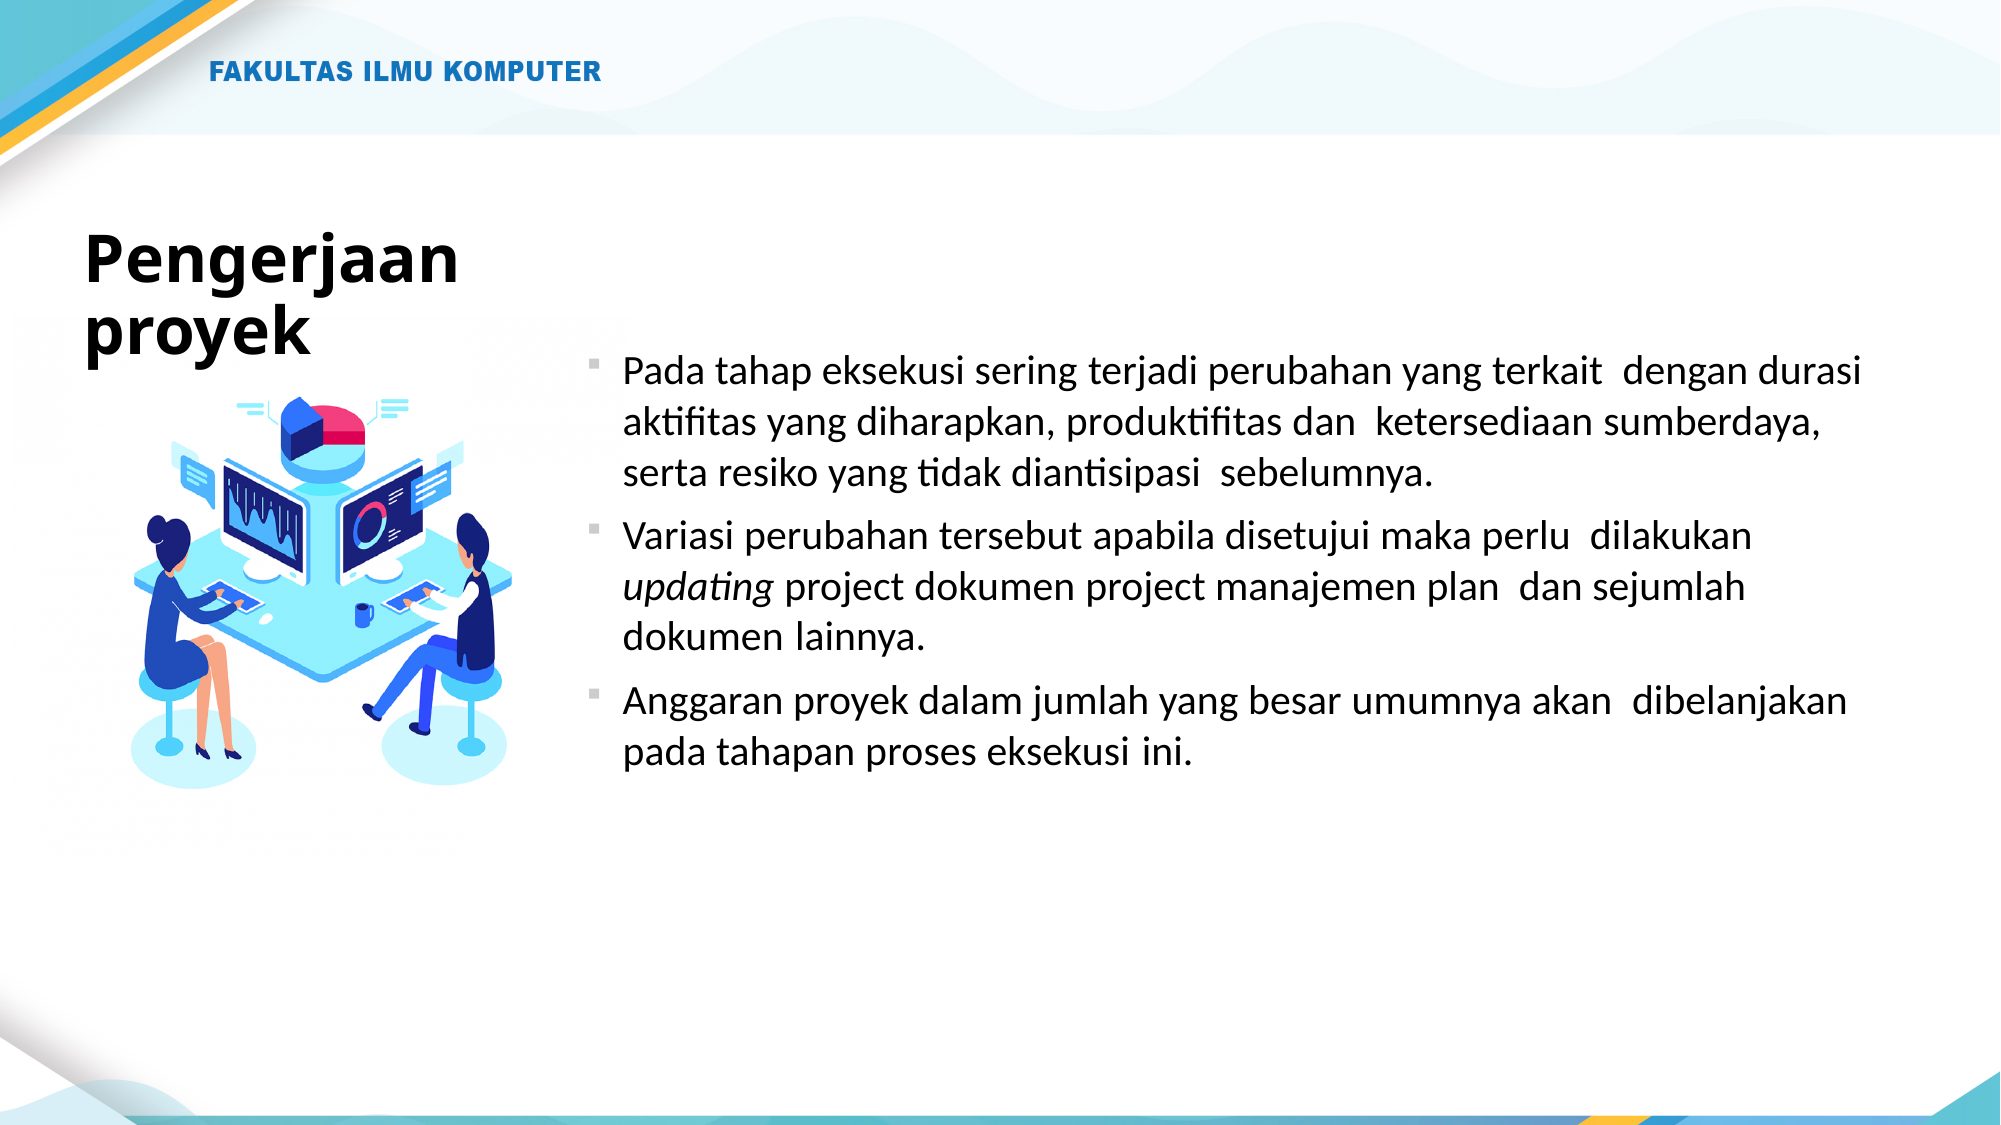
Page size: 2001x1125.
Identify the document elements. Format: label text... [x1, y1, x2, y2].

text_box Pengerjaan proyek [68, 218, 616, 314]
text_box Pada tahap eksekusi sering terjadi perubahan yang terkait dengan durasi aktifitas yang diharapkan, produktifitas dan ketersediaan sumberdaya, serta resiko yang tidak diantisipasi sebelumnya. Variasi perubahan tersebut apabila disetujui maka perlu dilakukan updating project dokumen project manajemen plan dan sejumlah dokumen lainnya. Anggaran proyek dalam jumlah yang besar umumnya akan dibelanjakan pada tahapan proses eksekusi ini. [631, 335, 1897, 781]
picture [0, 0, 2000, 1125]
